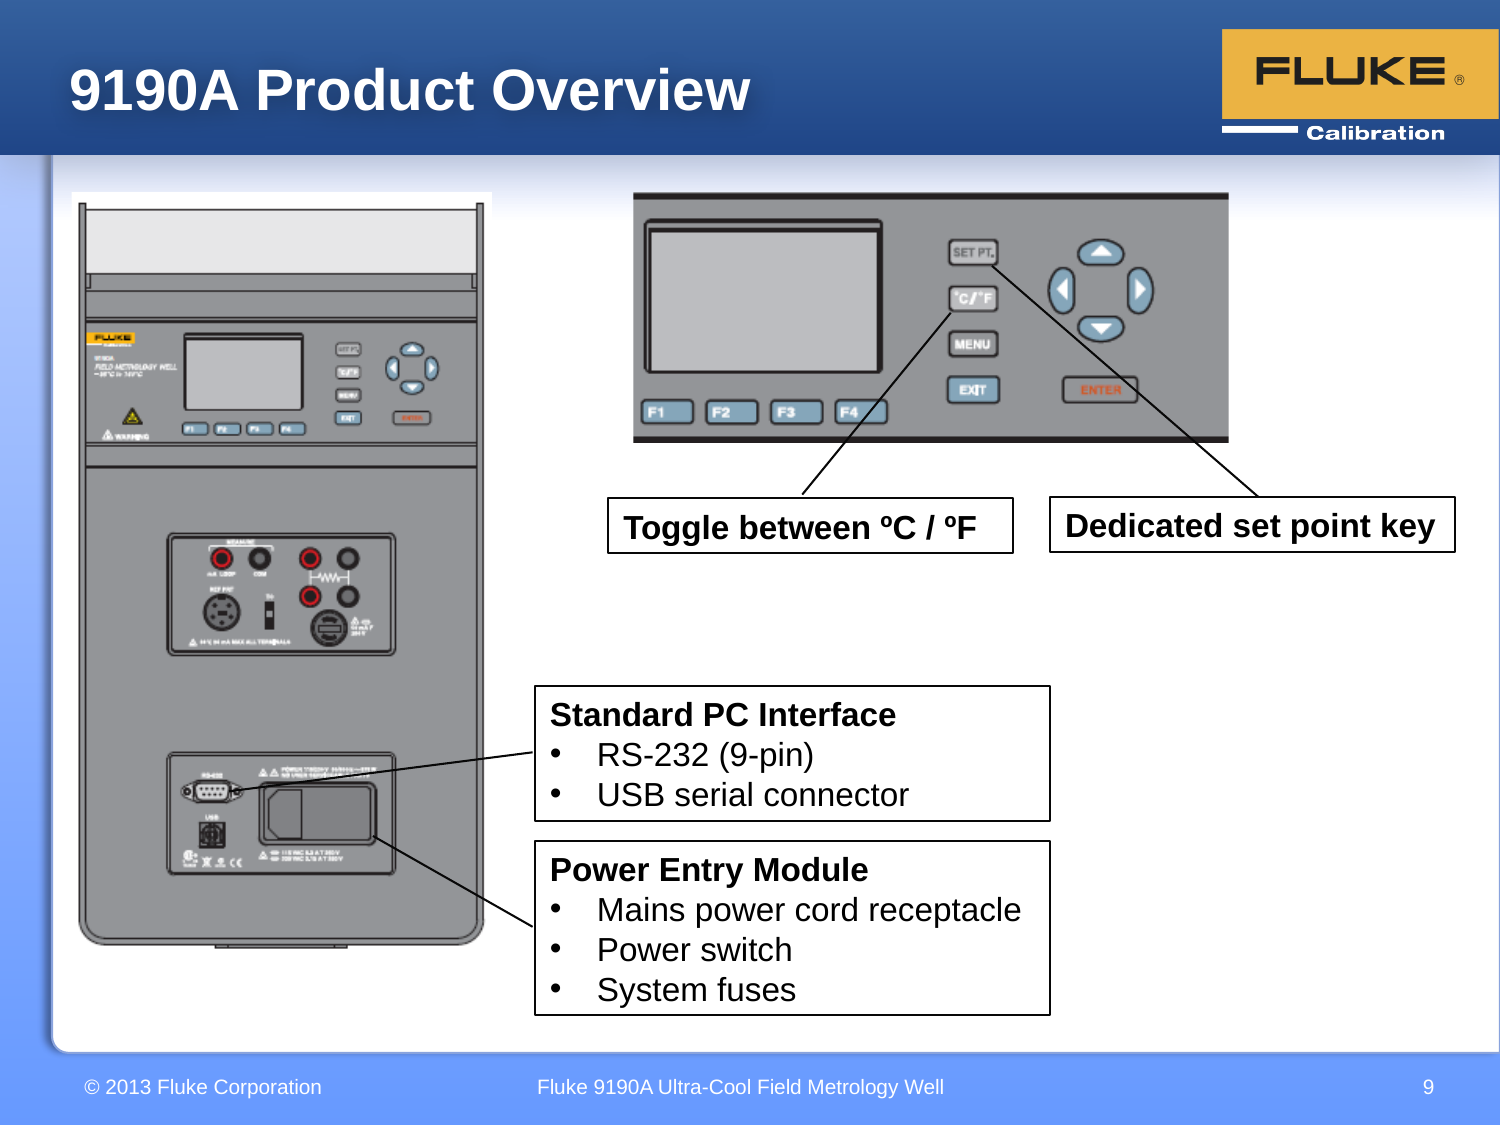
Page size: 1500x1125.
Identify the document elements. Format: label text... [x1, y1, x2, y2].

picture [1222, 27, 1500, 140]
text_box Power Entry Module Mains power cord receptacle Power switch System fuses [534, 840, 1051, 1016]
title 9190A Product Overview [54, 37, 1146, 146]
picture [633, 192, 1229, 443]
text_box Dedicated set point key [1050, 451, 1455, 552]
text_box Toggle between ºC / ºF [608, 498, 1013, 554]
picture [71, 192, 493, 963]
text_box Standard PC Interface RS-232 (9-pin) USB serial connector [534, 685, 1051, 821]
